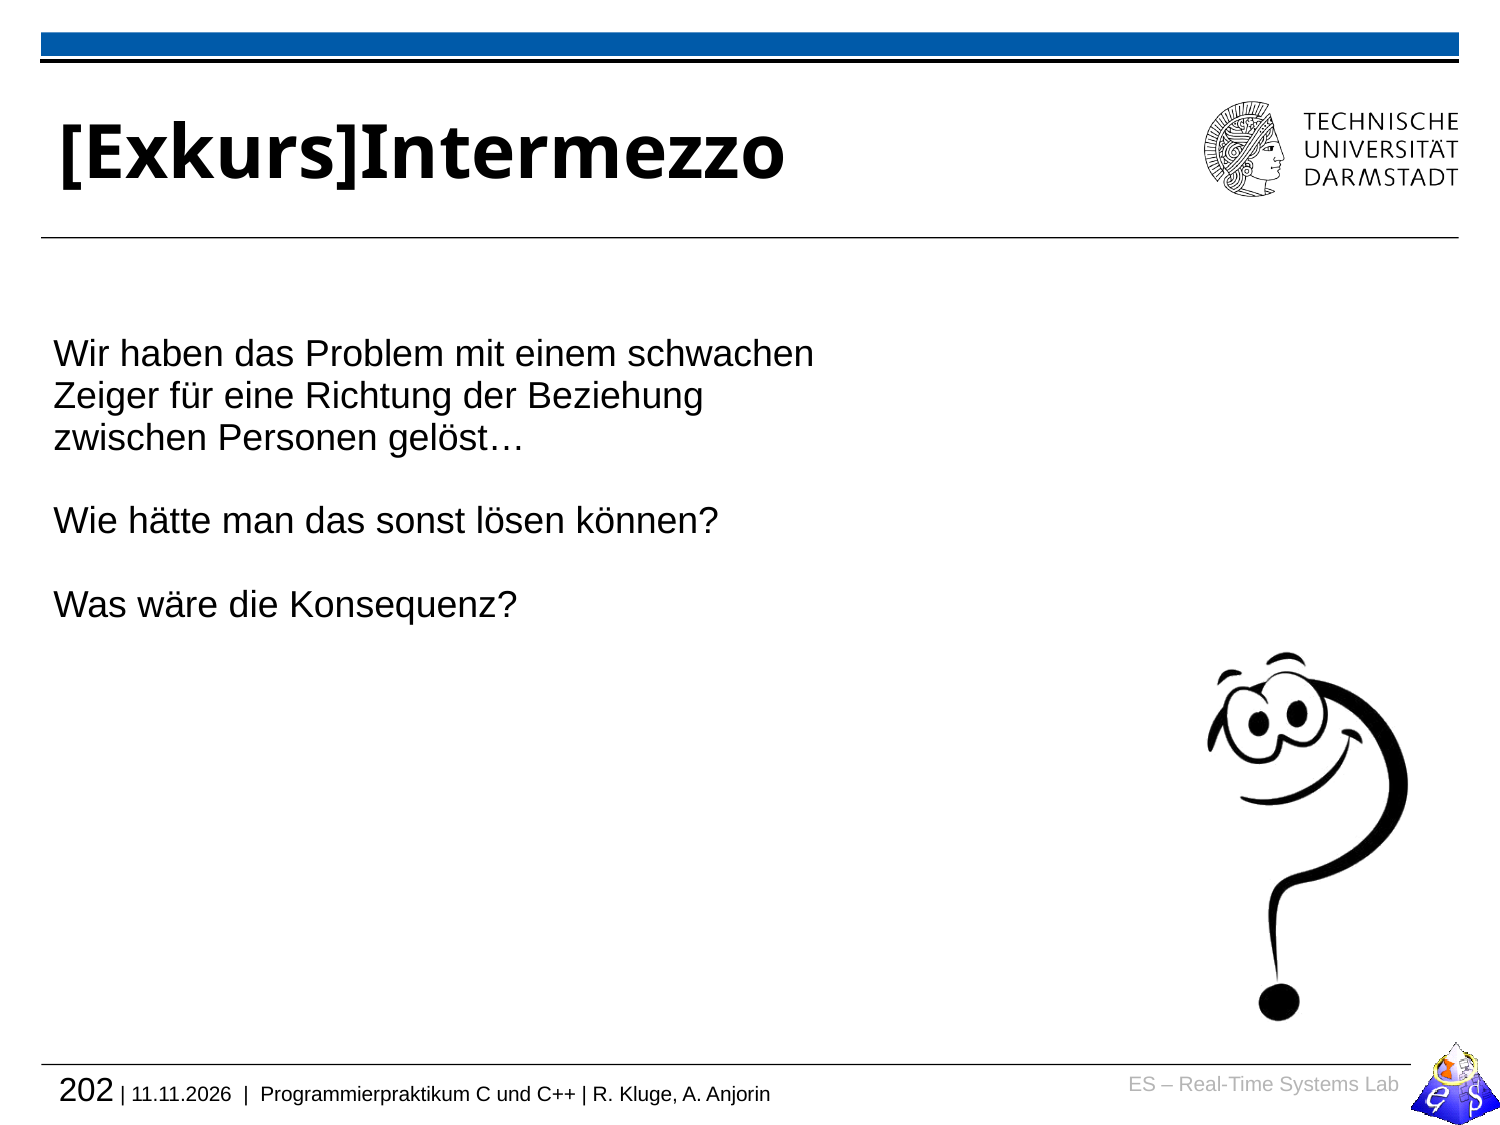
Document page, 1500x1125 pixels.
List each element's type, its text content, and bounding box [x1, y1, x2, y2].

picture [1411, 1041, 1500, 1125]
text_box Wir haben das Problem mit einem schwachen Zeiger für eine Richtung der Beziehung zwischen Personen gelöst… Wie hätte man das sonst lösen können? Was wäre die Konsequenz? [38, 325, 883, 634]
picture [1187, 84, 1483, 214]
picture [1104, 645, 1483, 1024]
title [Exkurs]Intermezzo [58, 80, 1187, 218]
